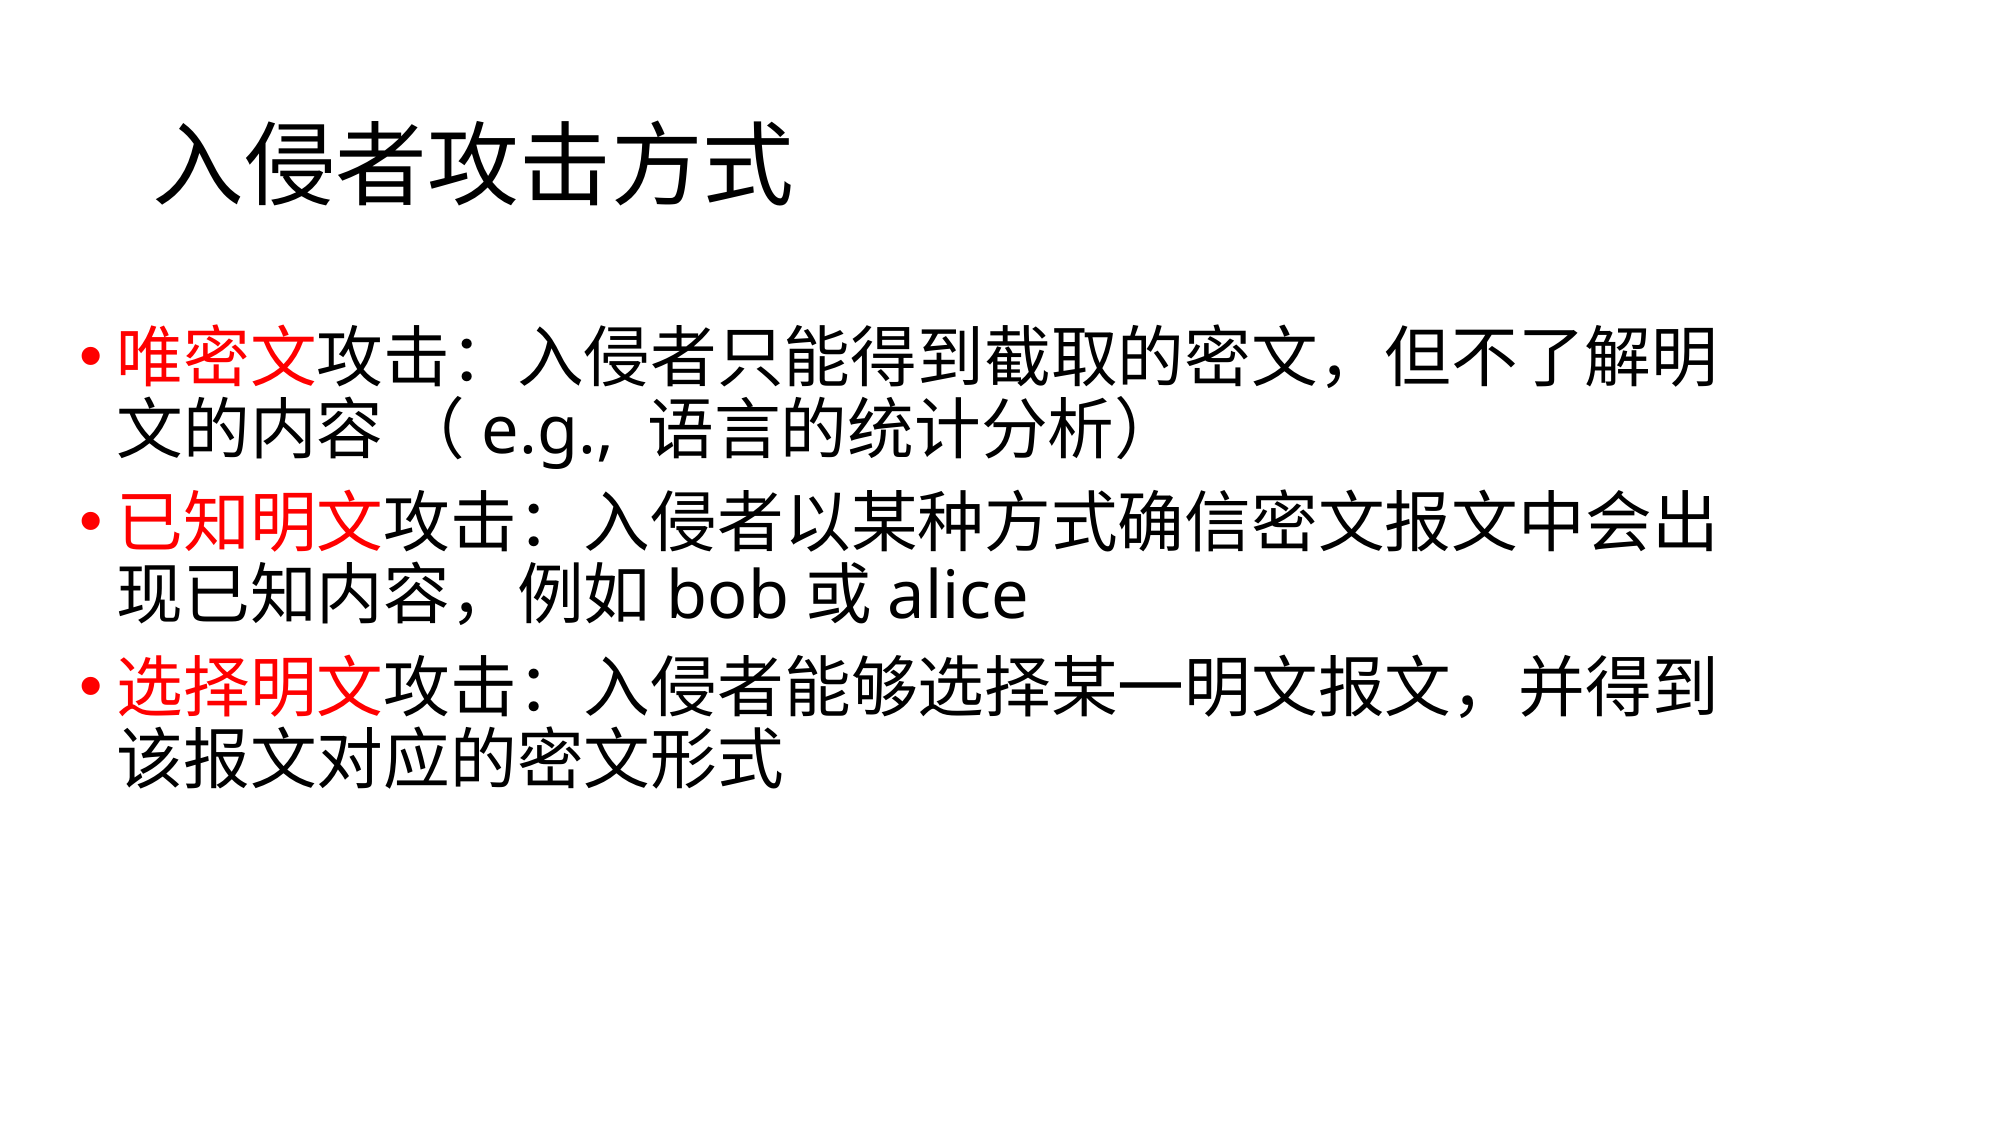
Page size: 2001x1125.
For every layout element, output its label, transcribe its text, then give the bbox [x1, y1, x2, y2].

title 入侵者攻击方式 [137, 59, 1863, 278]
list 唯密文攻击：入侵者只能得到截取的密文，但不了解明文的内容 （e.g., 语言的统计分析） 已知明文攻击：入侵者以某种方式确信密文报文中会出现已知内容，例如bob或alice 选择明文攻击：入侵者能够选择某一明文报文，并得到该报文对应的密文形式 [64, 316, 1790, 970]
